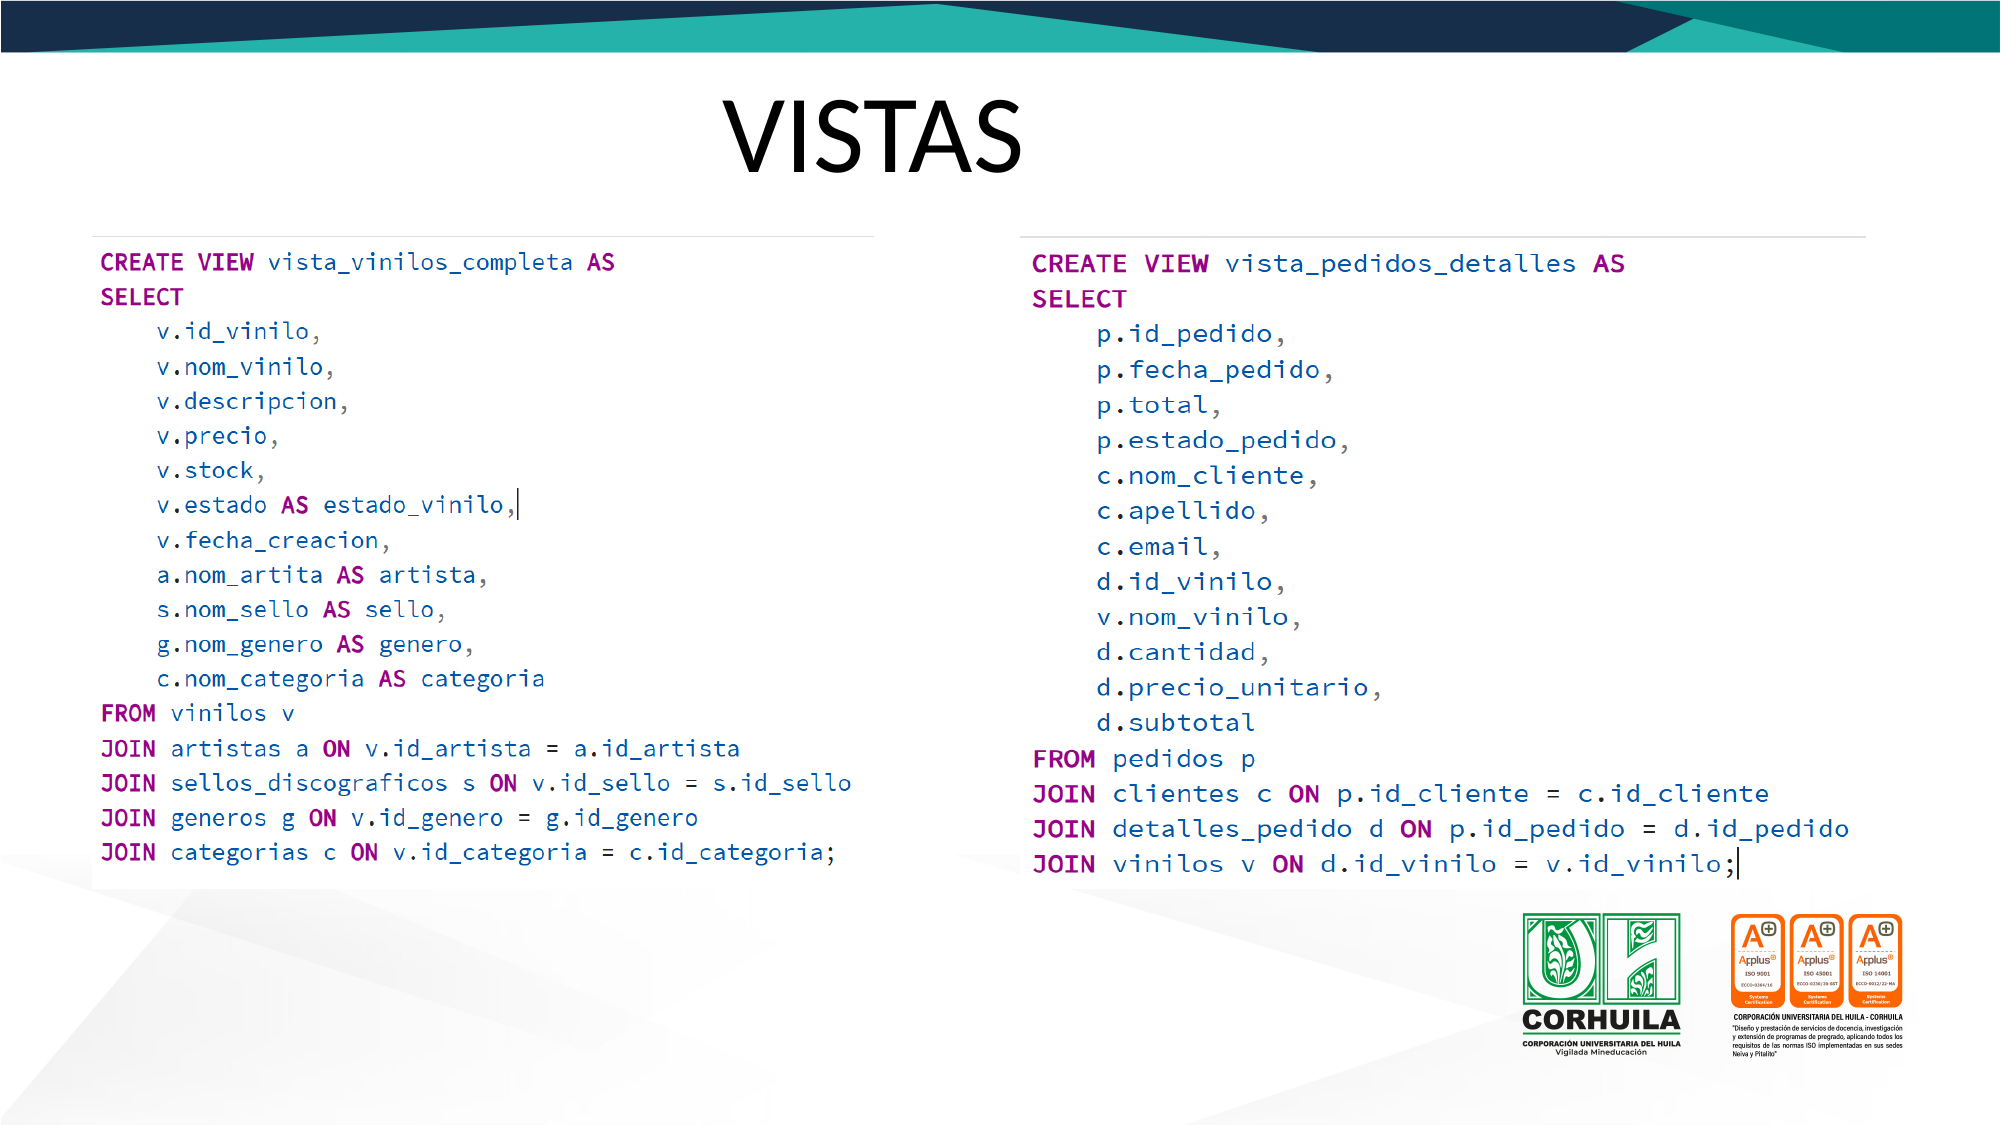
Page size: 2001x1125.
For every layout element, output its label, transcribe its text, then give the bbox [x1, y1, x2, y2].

picture [0, 0, 2000, 1125]
text_box VISTAS [0, 54, 1774, 242]
